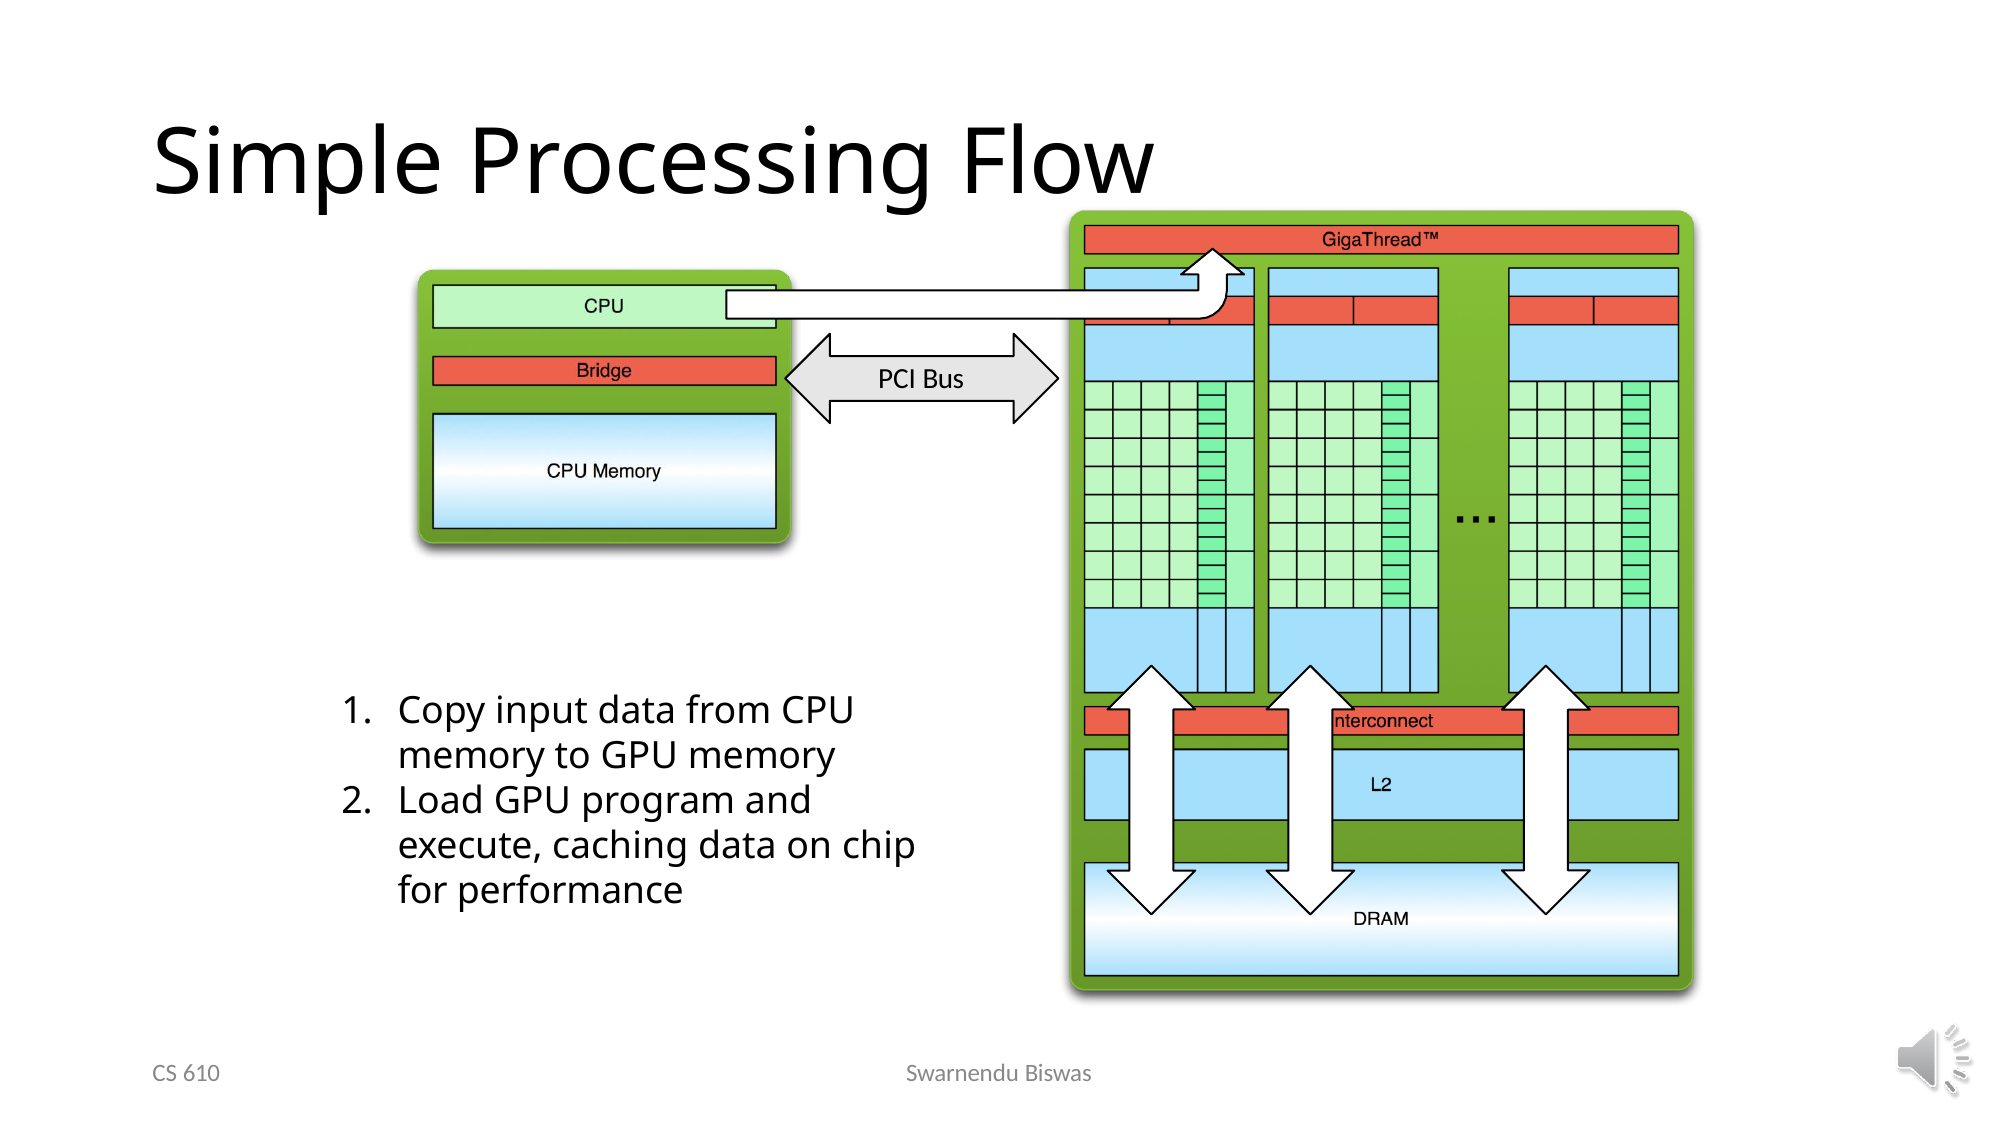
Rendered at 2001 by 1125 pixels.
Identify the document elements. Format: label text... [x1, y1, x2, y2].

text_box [725, 206, 1705, 1007]
title Simple Processing Flow [150, 23, 1821, 291]
picture [1894, 1021, 1976, 1101]
text_box Copy input data from CPU memory to GPU memory Load GPU program and execute, caching data on chip for performance [339, 684, 720, 912]
picture [407, 265, 725, 561]
footer CS 610 [150, 1060, 224, 1125]
slide_number Swarnendu Biswas [903, 1060, 1096, 1125]
